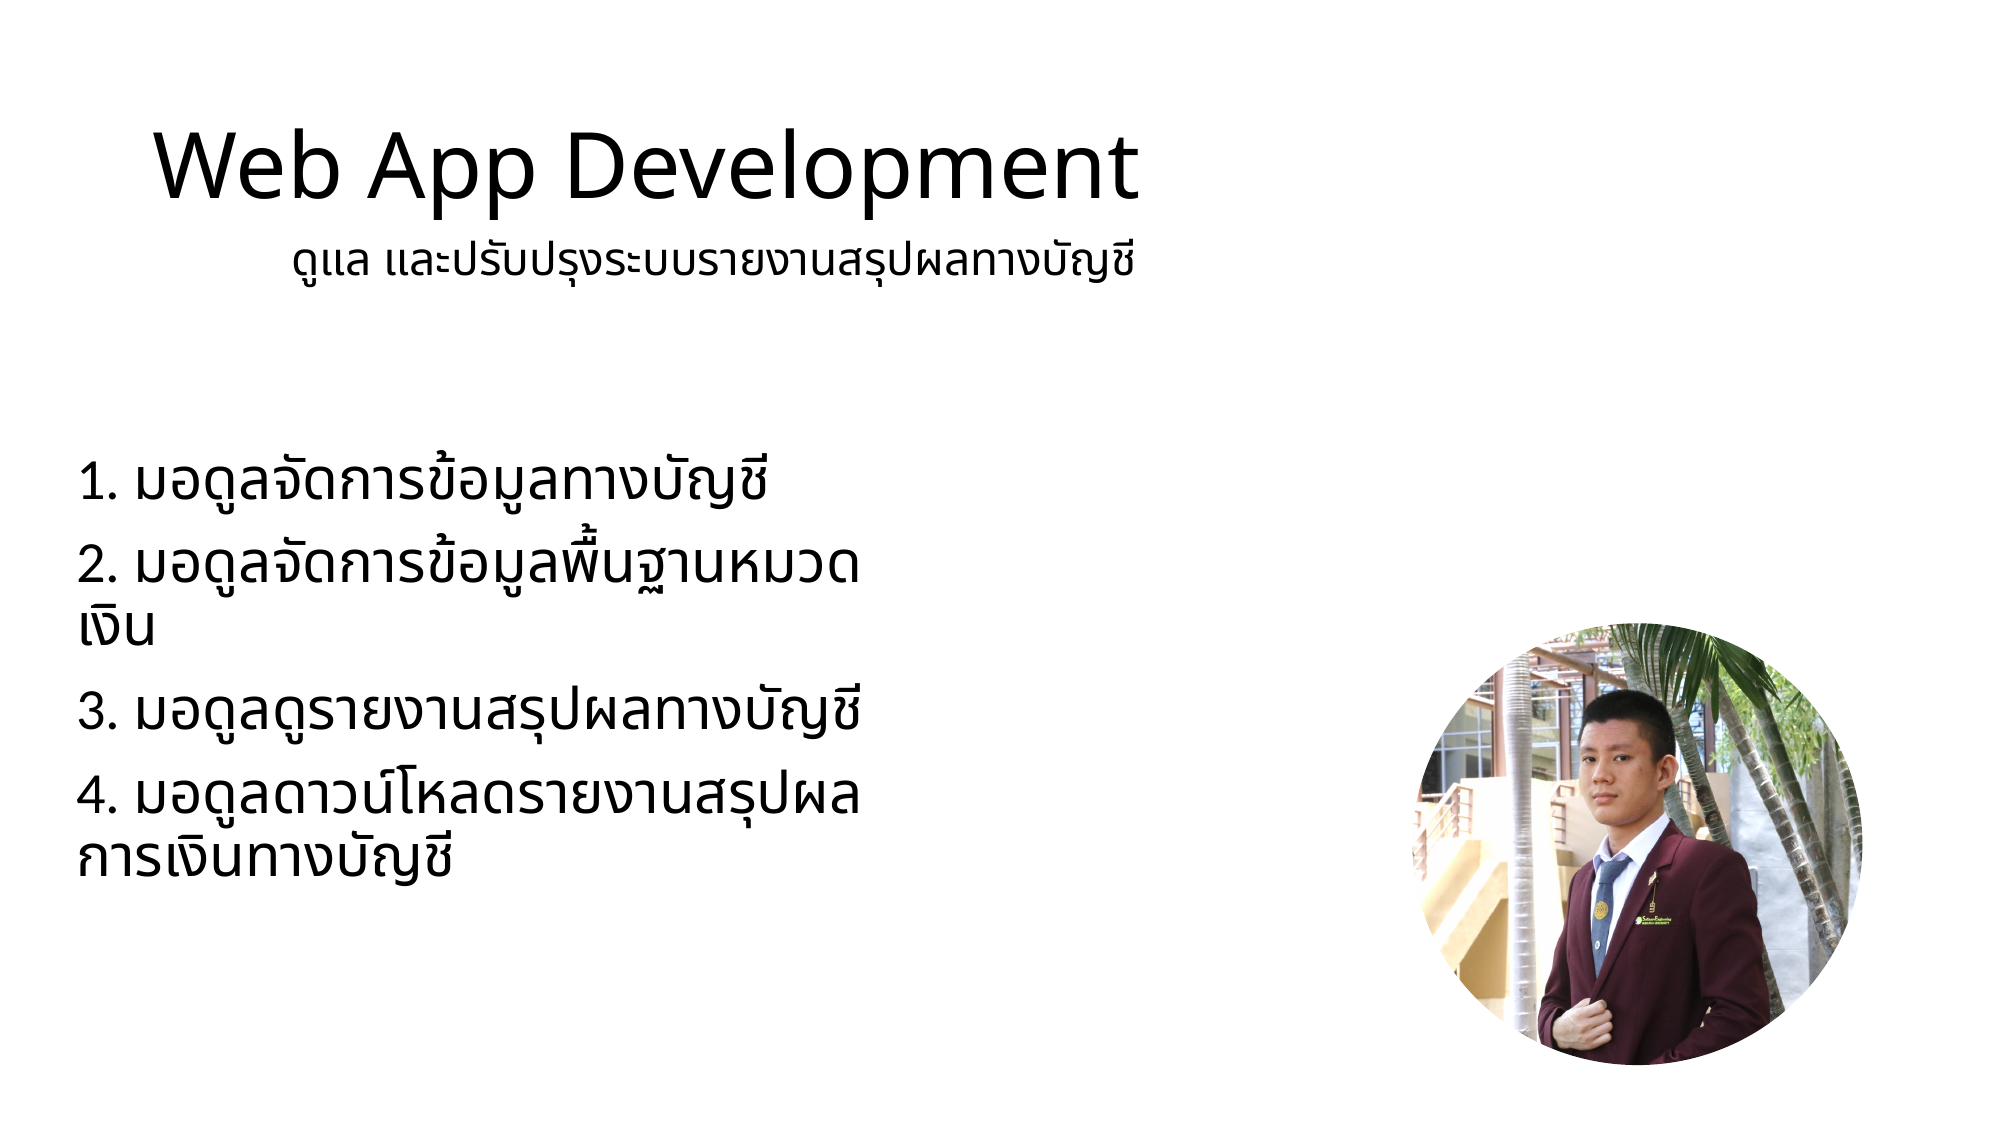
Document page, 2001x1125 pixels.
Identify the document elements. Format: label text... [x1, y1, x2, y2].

text_box ดูแล และปรับปรุงระบบรายงานสรุปผลทางบัญชี [276, 228, 1167, 326]
picture [1412, 623, 1863, 1066]
title Web App Development [137, 59, 1863, 278]
list 1. มอดูลจัดการข้อมูลทางบัญชี 2. มอดูลจัดการข้อมูลพื้นฐานหมวดเงิน 3. มอดูลดูรายงานสรุปผลทางบัญชี 4. มอดูลดาวน์โหลดรายงานสรุปผลการเงินทางบัญชี [61, 441, 951, 928]
